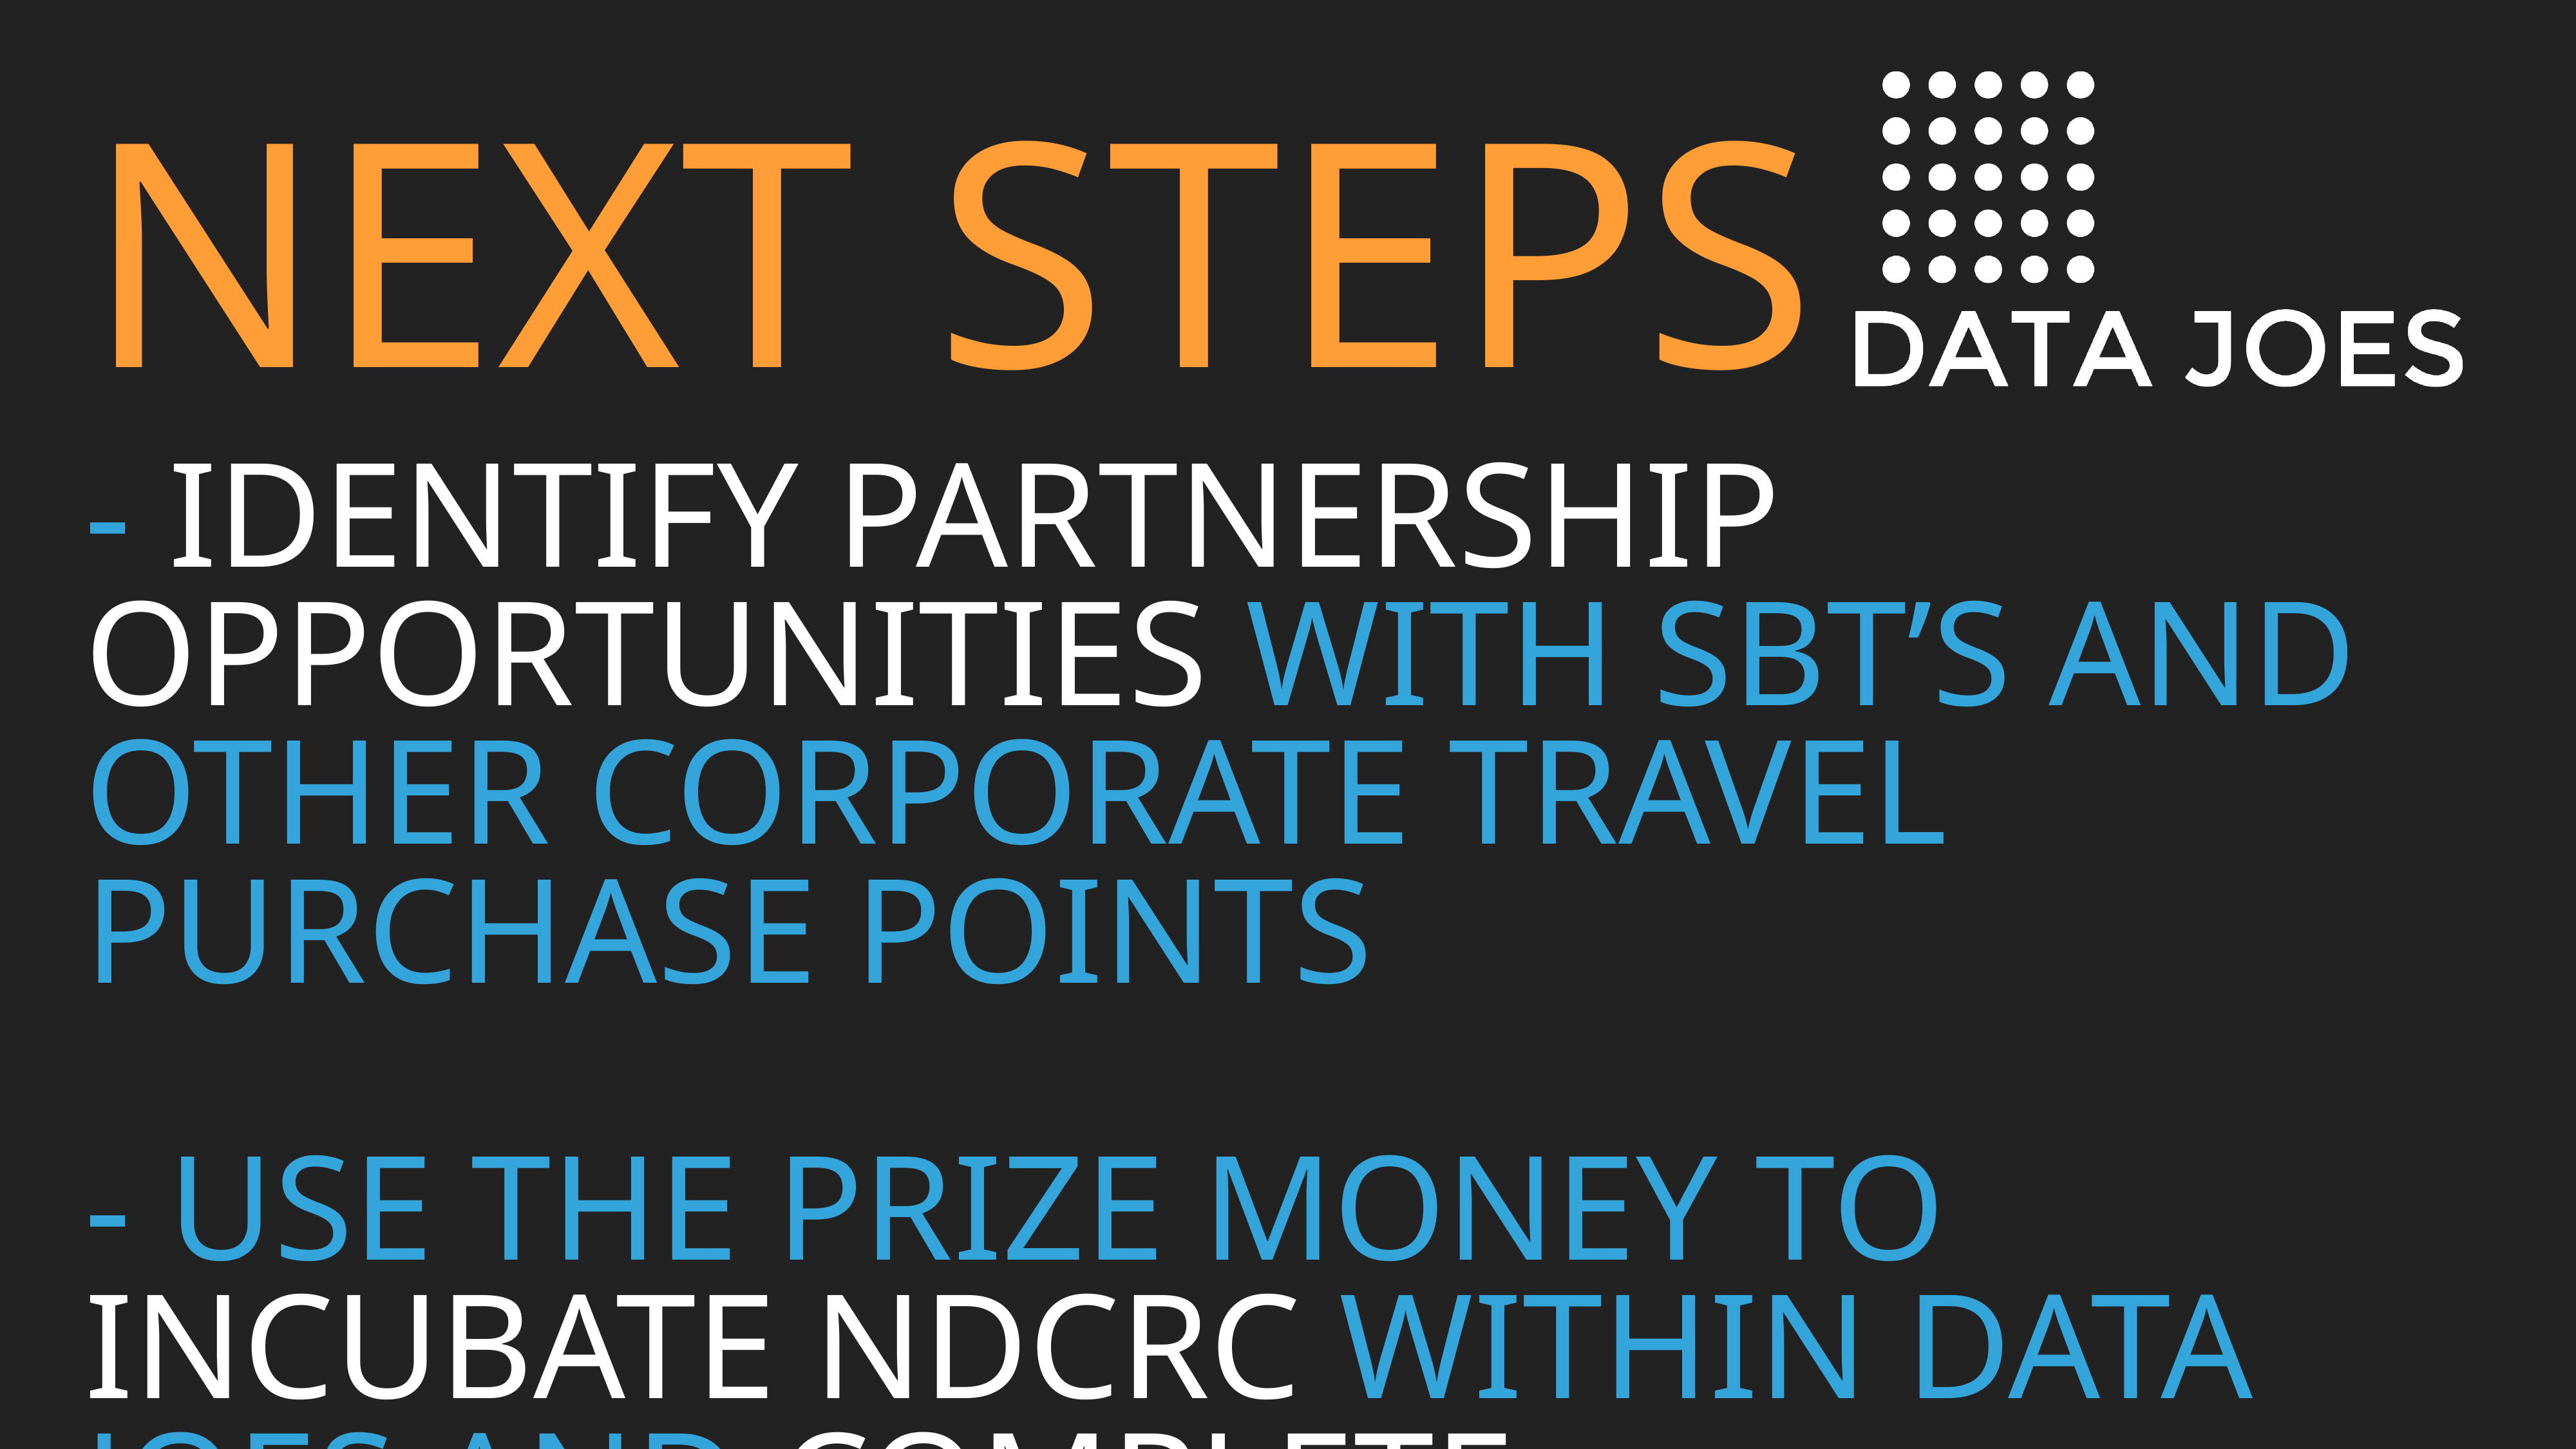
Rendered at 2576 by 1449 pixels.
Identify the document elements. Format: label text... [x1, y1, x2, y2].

title - Identify partnership opportunities with SBT’s and other Corporate Travel Purchase points - Use the prize money to incubate NDCRC within Data Joes And Complete development of the platform [79, 450, 2495, 1378]
picture [1778, 4, 2535, 481]
text_box Next Steps [80, 122, 2496, 793]
